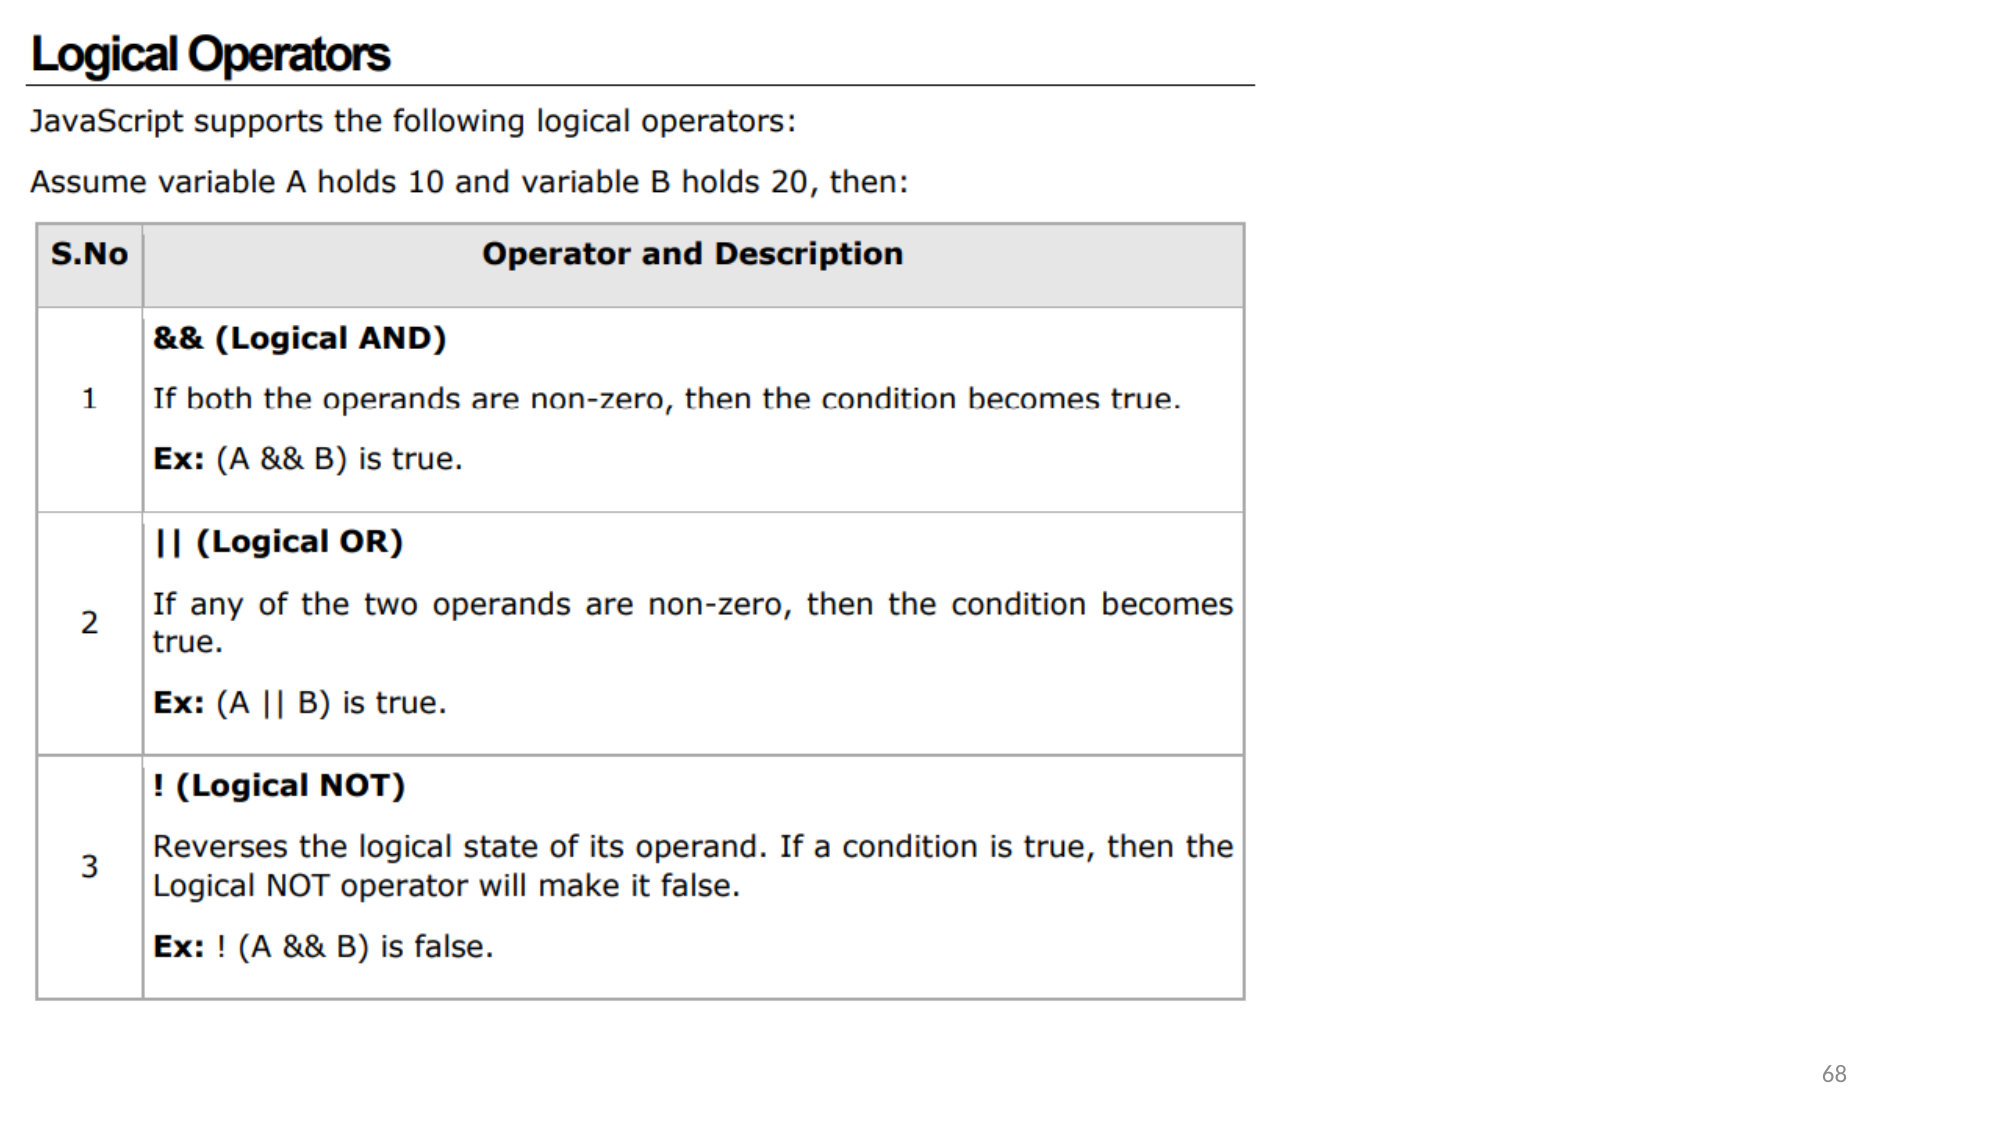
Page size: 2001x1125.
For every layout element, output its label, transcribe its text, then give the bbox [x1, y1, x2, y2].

picture [12, 19, 1257, 1012]
slide_number 68 [1412, 1042, 1863, 1103]
